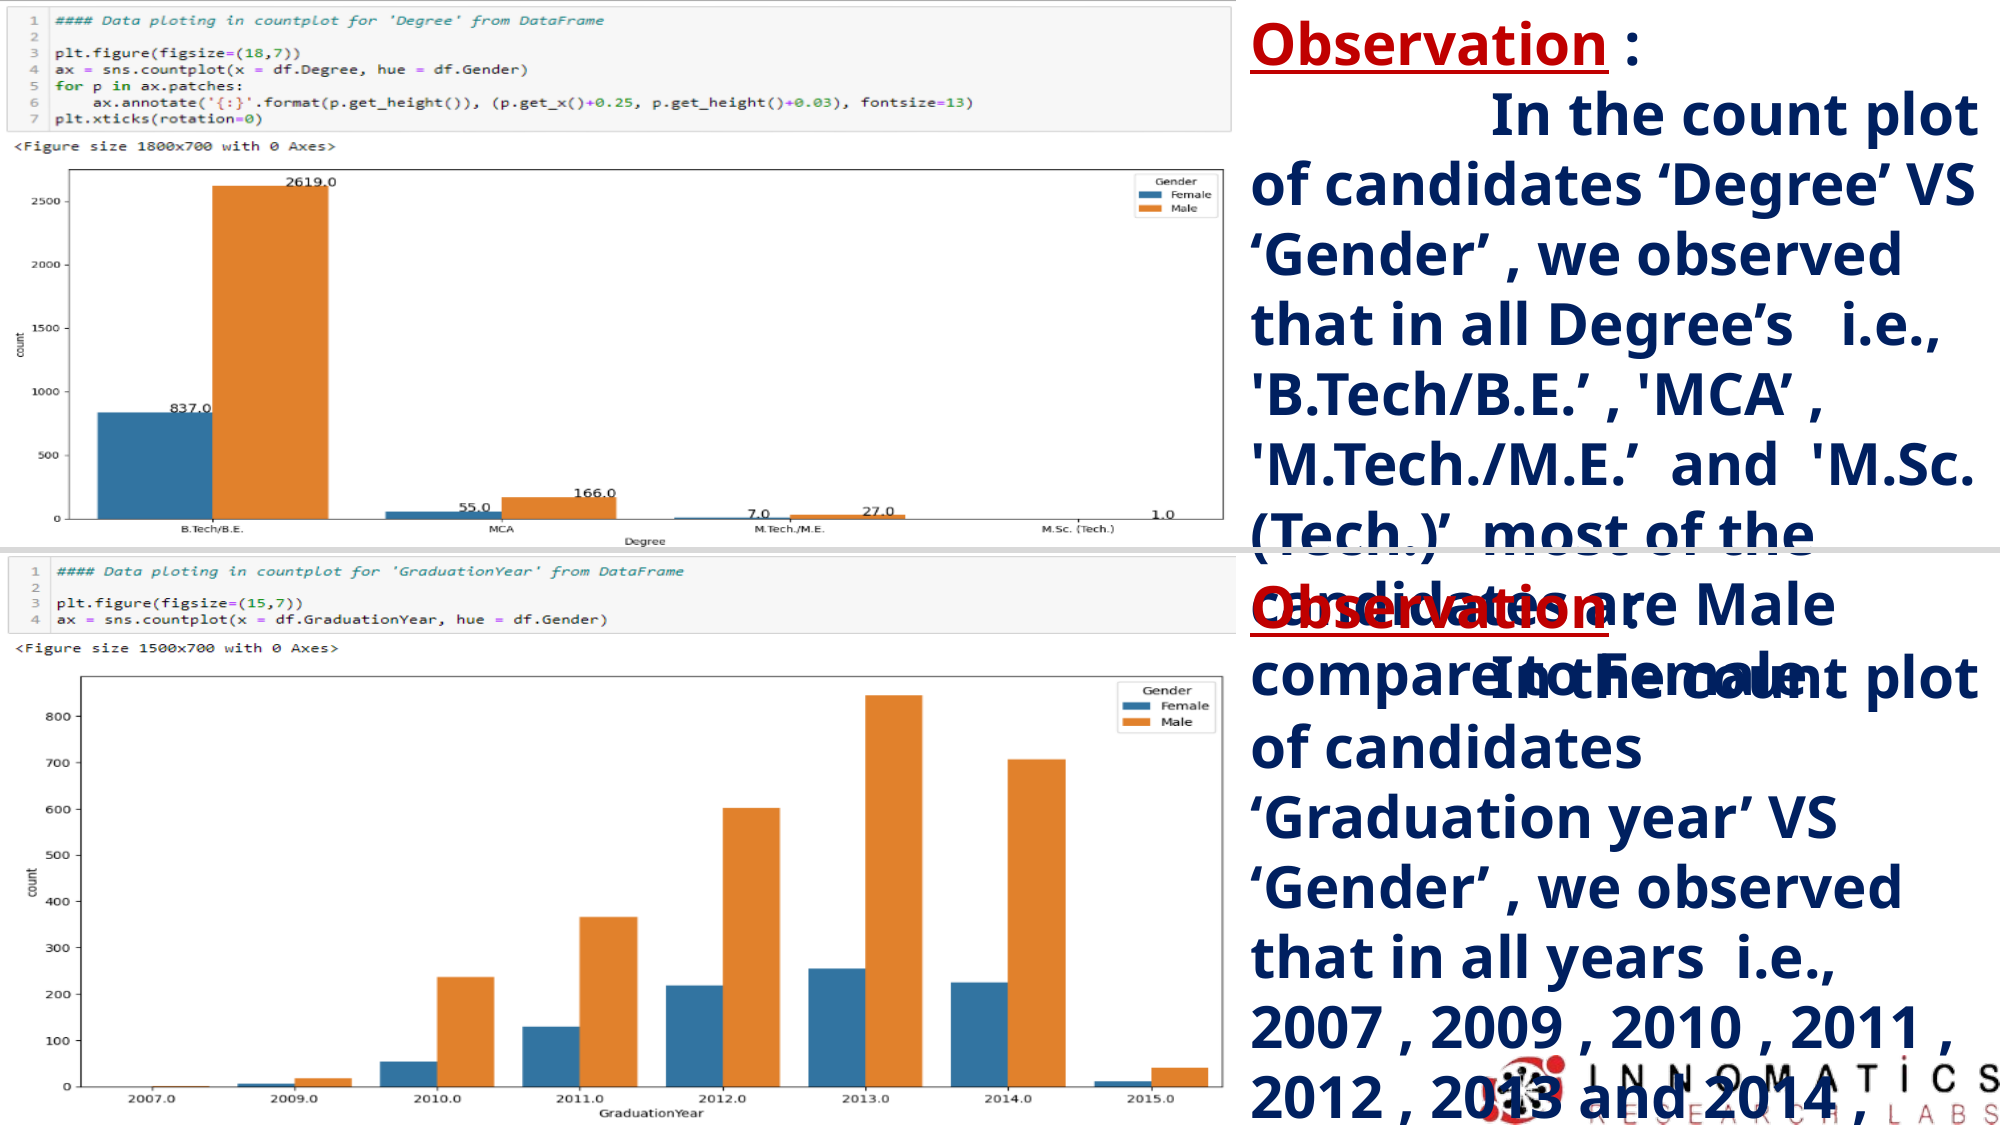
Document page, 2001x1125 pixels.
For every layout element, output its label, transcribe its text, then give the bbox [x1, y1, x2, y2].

text_box Observation : In the count plot of candidates ‘Graduation year’ VS ‘Gender’ , we observed that in all years i.e., 2007 , 2009 , 2010 , 2011 , 2012 , 2013 and 2014 , 2015 most of the candidates are Male compare to Female . [1240, 562, 2000, 1125]
picture [0, 0, 1236, 549]
picture [0, 551, 1236, 1125]
picture [1480, 1055, 2000, 1125]
text_box Observation : In the count plot of candidates ‘Degree’ VS ‘Gender’ , we observed that in all Degree’s i.e., 'B.Tech/B.E.’ , 'MCA’ , 'M.Tech./M.E.’ and 'M.Sc. (Tech.)’ most of the candidates are Male compare to Female . [1237, 0, 2000, 547]
